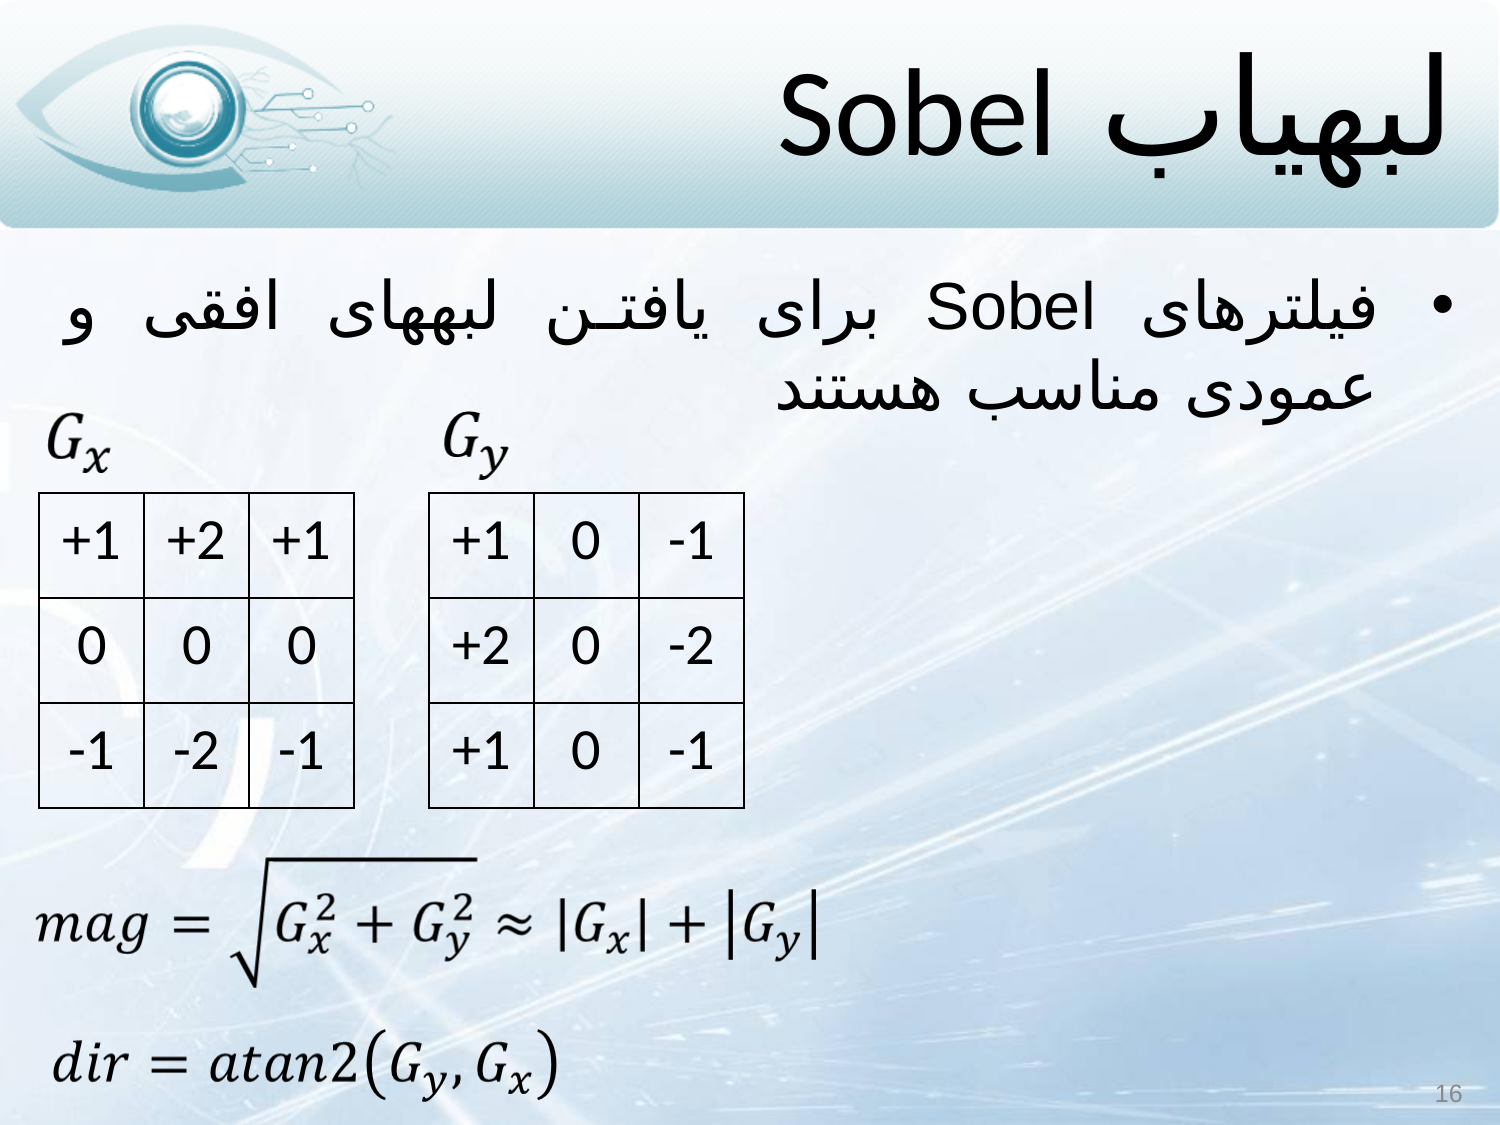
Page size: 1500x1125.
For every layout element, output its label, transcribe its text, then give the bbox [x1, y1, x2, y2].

text_box [430, 392, 523, 480]
table_cell -1 [640, 704, 743, 807]
title لبه‏یاب Sobel [0, 7, 1500, 195]
table_header 0 [535, 494, 638, 597]
picture [0, 230, 1500, 1125]
table_cell 0 [250, 599, 353, 702]
table_header +2 [145, 494, 248, 597]
table_header -1 [640, 494, 743, 597]
table_cell -2 [145, 704, 248, 807]
table_cell 0 [535, 599, 638, 702]
table_header +1 [40, 494, 143, 597]
text_box [33, 392, 124, 474]
text_box فیلترهای Sobel برای یافتن لبه‏های افقی و عمودی مناسب هستند [27, 255, 1470, 431]
table_header +1 [250, 494, 353, 597]
table_cell 0 [40, 599, 143, 702]
table_header +1 [430, 494, 533, 597]
table_cell 0 [535, 704, 638, 807]
slide_number 16 [1127, 1062, 1478, 1123]
table_cell -1 [250, 704, 353, 807]
table_cell -2 [640, 599, 743, 702]
text_box [16, 845, 842, 990]
table_cell -1 [40, 704, 143, 807]
table_cell 0 [145, 599, 248, 702]
table_cell +1 [430, 704, 533, 807]
text_box [39, 1021, 572, 1103]
table_cell +2 [430, 599, 533, 702]
